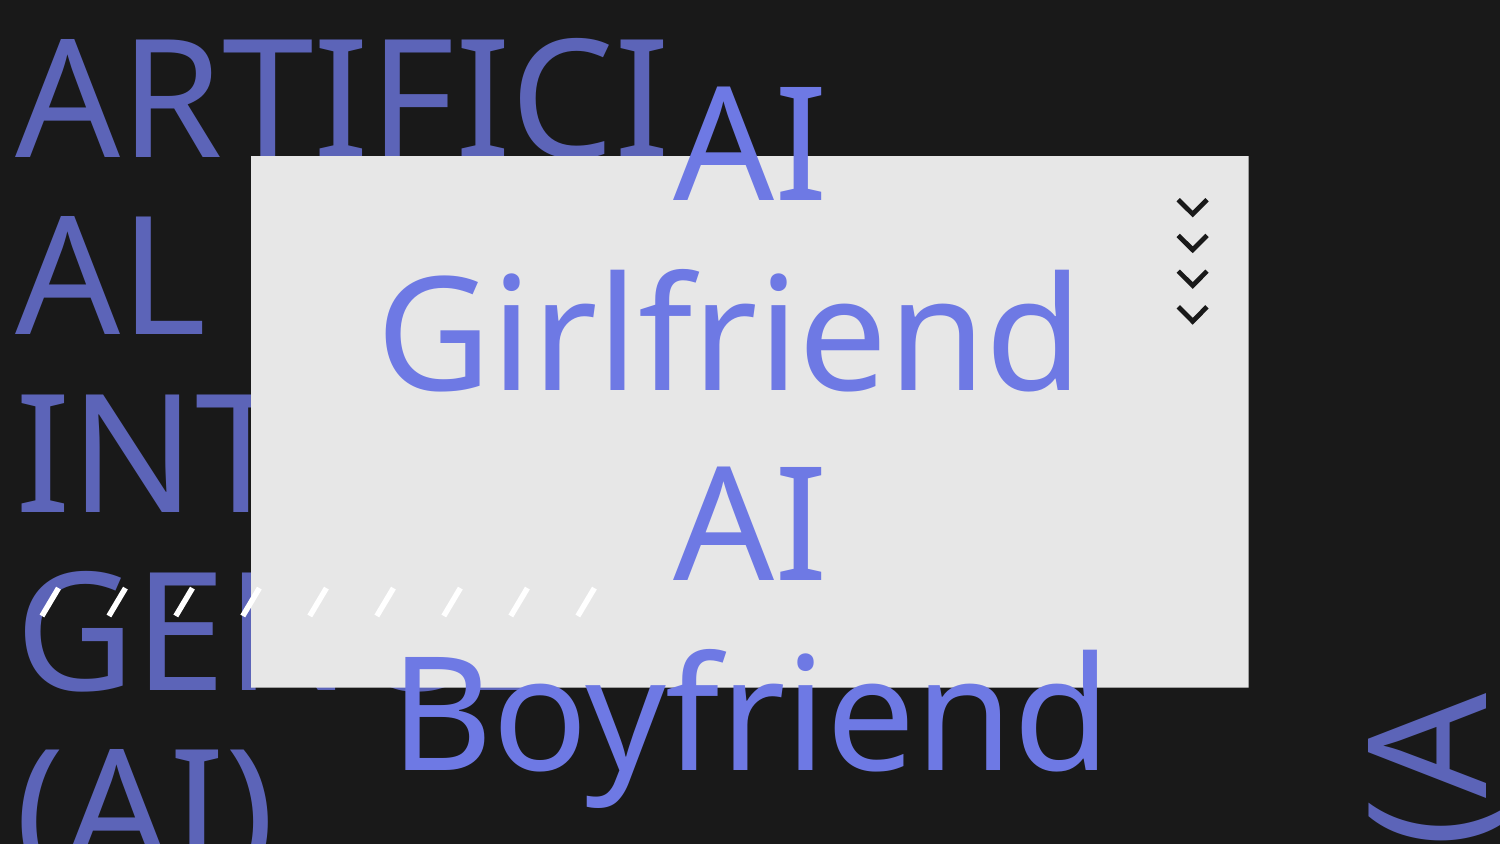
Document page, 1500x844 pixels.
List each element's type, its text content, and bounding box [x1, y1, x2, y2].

title AI Girlfriend AI Boyfriend [293, 256, 1207, 587]
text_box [39, 586, 598, 618]
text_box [1128, 244, 1257, 278]
